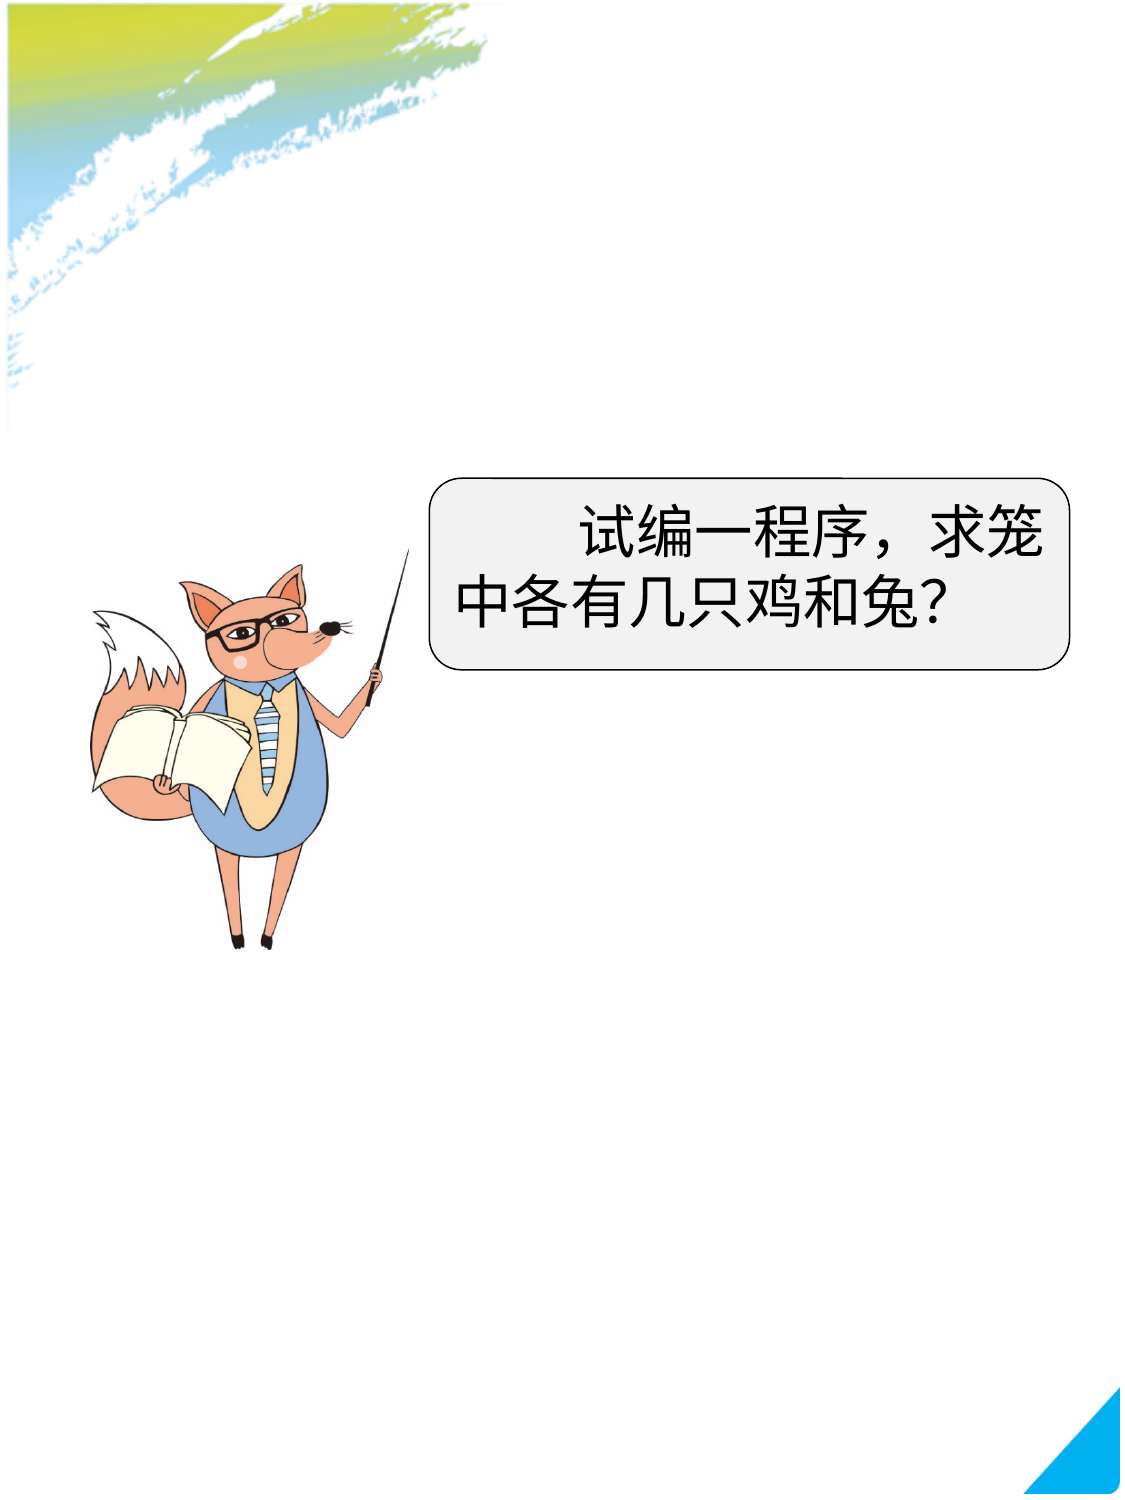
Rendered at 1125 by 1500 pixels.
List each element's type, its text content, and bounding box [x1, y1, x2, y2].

picture [89, 549, 409, 950]
picture [1114, 1487, 1120, 1494]
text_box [0, 0, 521, 440]
picture [1023, 1387, 1118, 1492]
text_box 试编一程序，求笼中各有几只鸡和兔？ [429, 478, 1070, 670]
